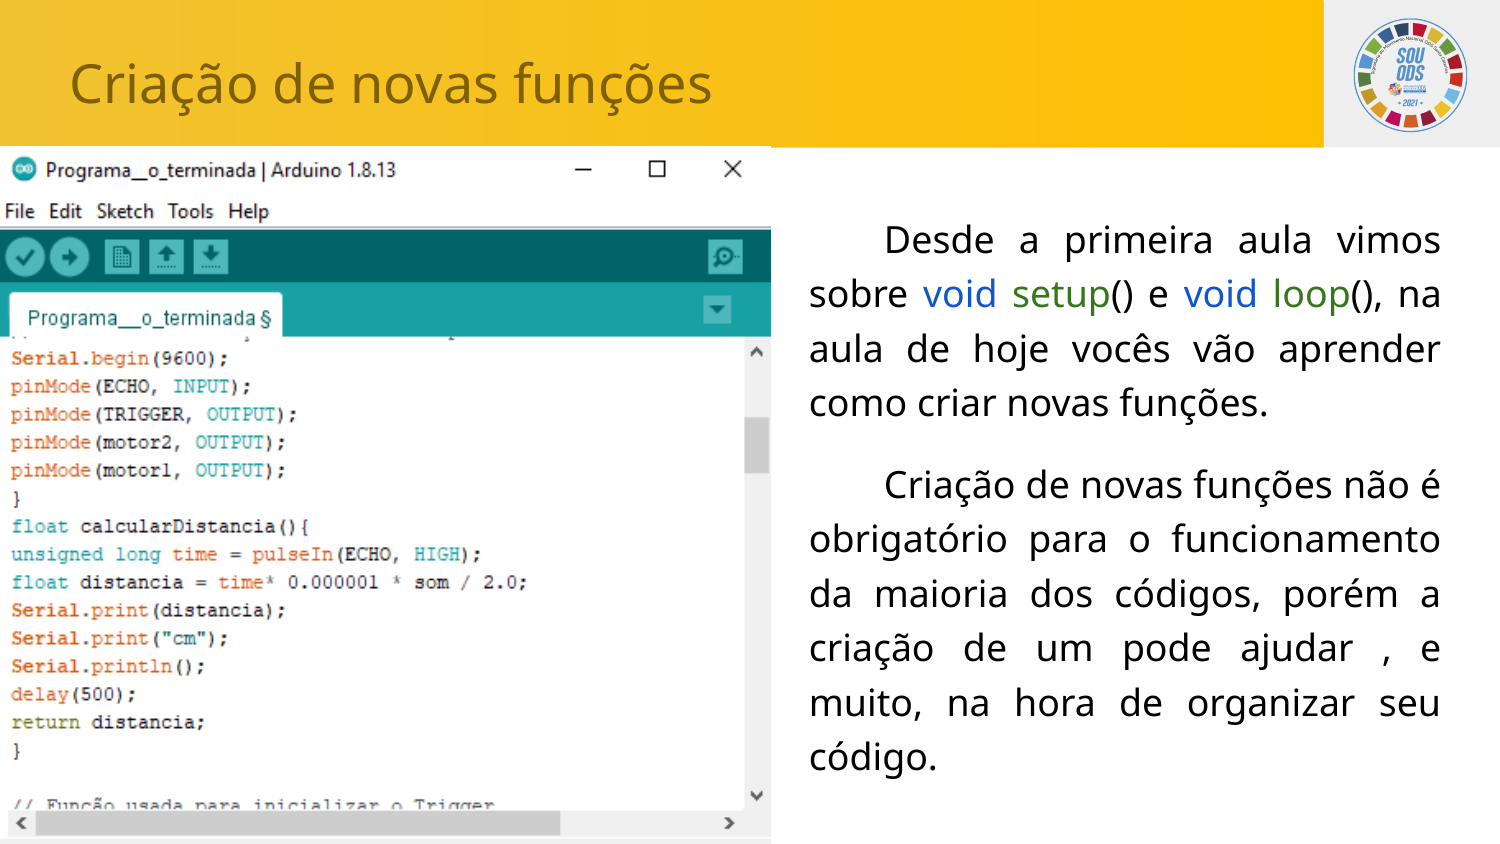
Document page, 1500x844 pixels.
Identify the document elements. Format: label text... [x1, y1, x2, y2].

picture [0, 146, 771, 844]
title Criação de novas funções [54, 34, 1320, 115]
list Desde a primeira aula vimos sobre void setup() e void loop(), na aula de hoje vocês vão aprender como criar novas funções. Criação de novas funções não é obrigatório para o funcionamento da maioria dos códigos, porém a criação de um pode ajudar , e muito, na hora de organizar seu código. [771, 147, 1500, 844]
picture [1350, 12, 1474, 136]
